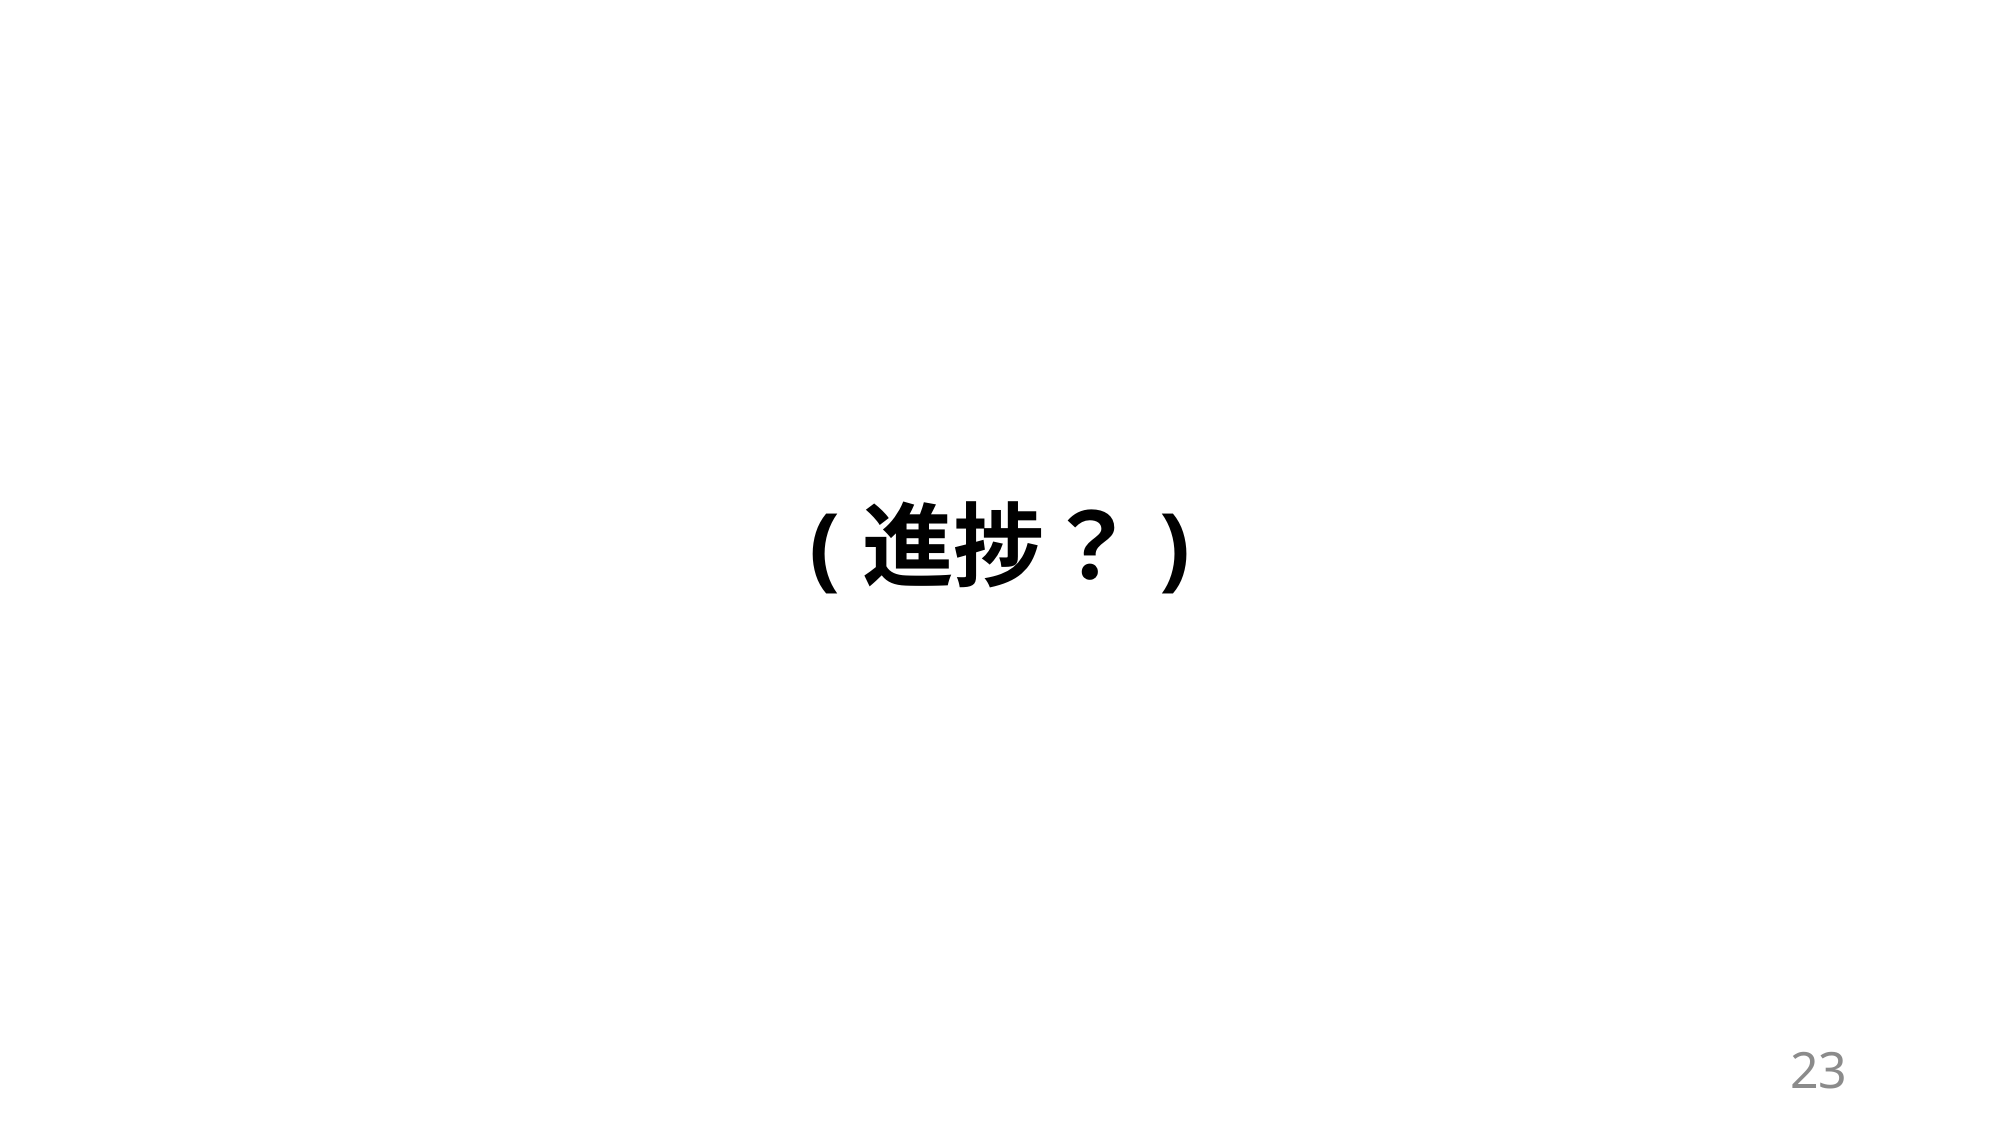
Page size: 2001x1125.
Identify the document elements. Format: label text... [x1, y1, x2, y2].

title (進捗？) [137, 441, 1863, 659]
slide_number 22 [1412, 1042, 1863, 1103]
